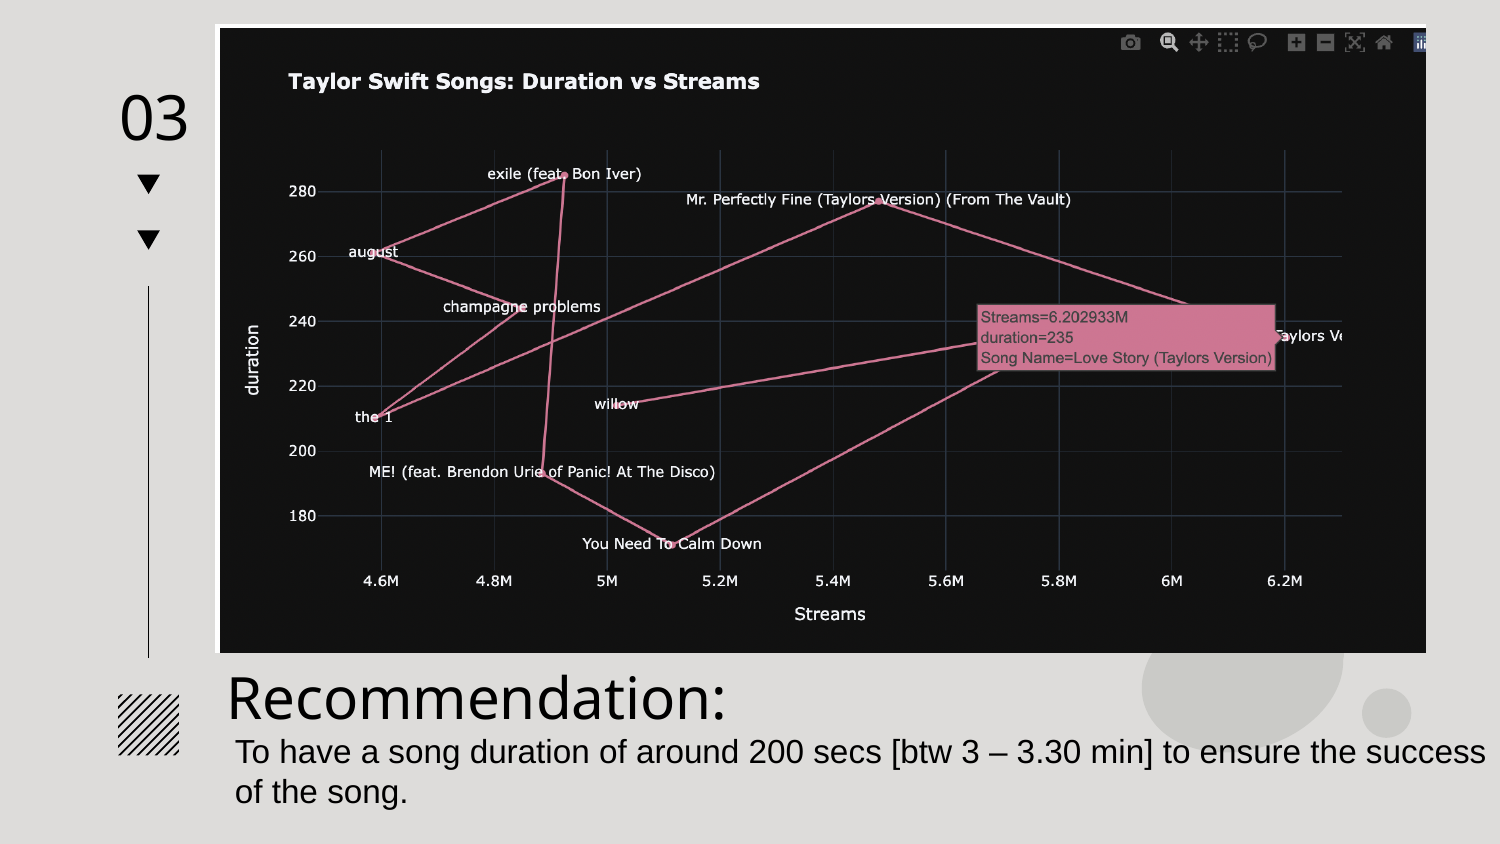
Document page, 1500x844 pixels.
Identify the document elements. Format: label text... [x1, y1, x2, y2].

text_box 03 [98, 85, 210, 147]
picture [215, 24, 1426, 654]
title Recommendation: [211, 657, 799, 759]
text_box To have a song duration of around 200 secs [btw 3 – 3.30 min] to ensure the success of the song. [220, 723, 1500, 818]
